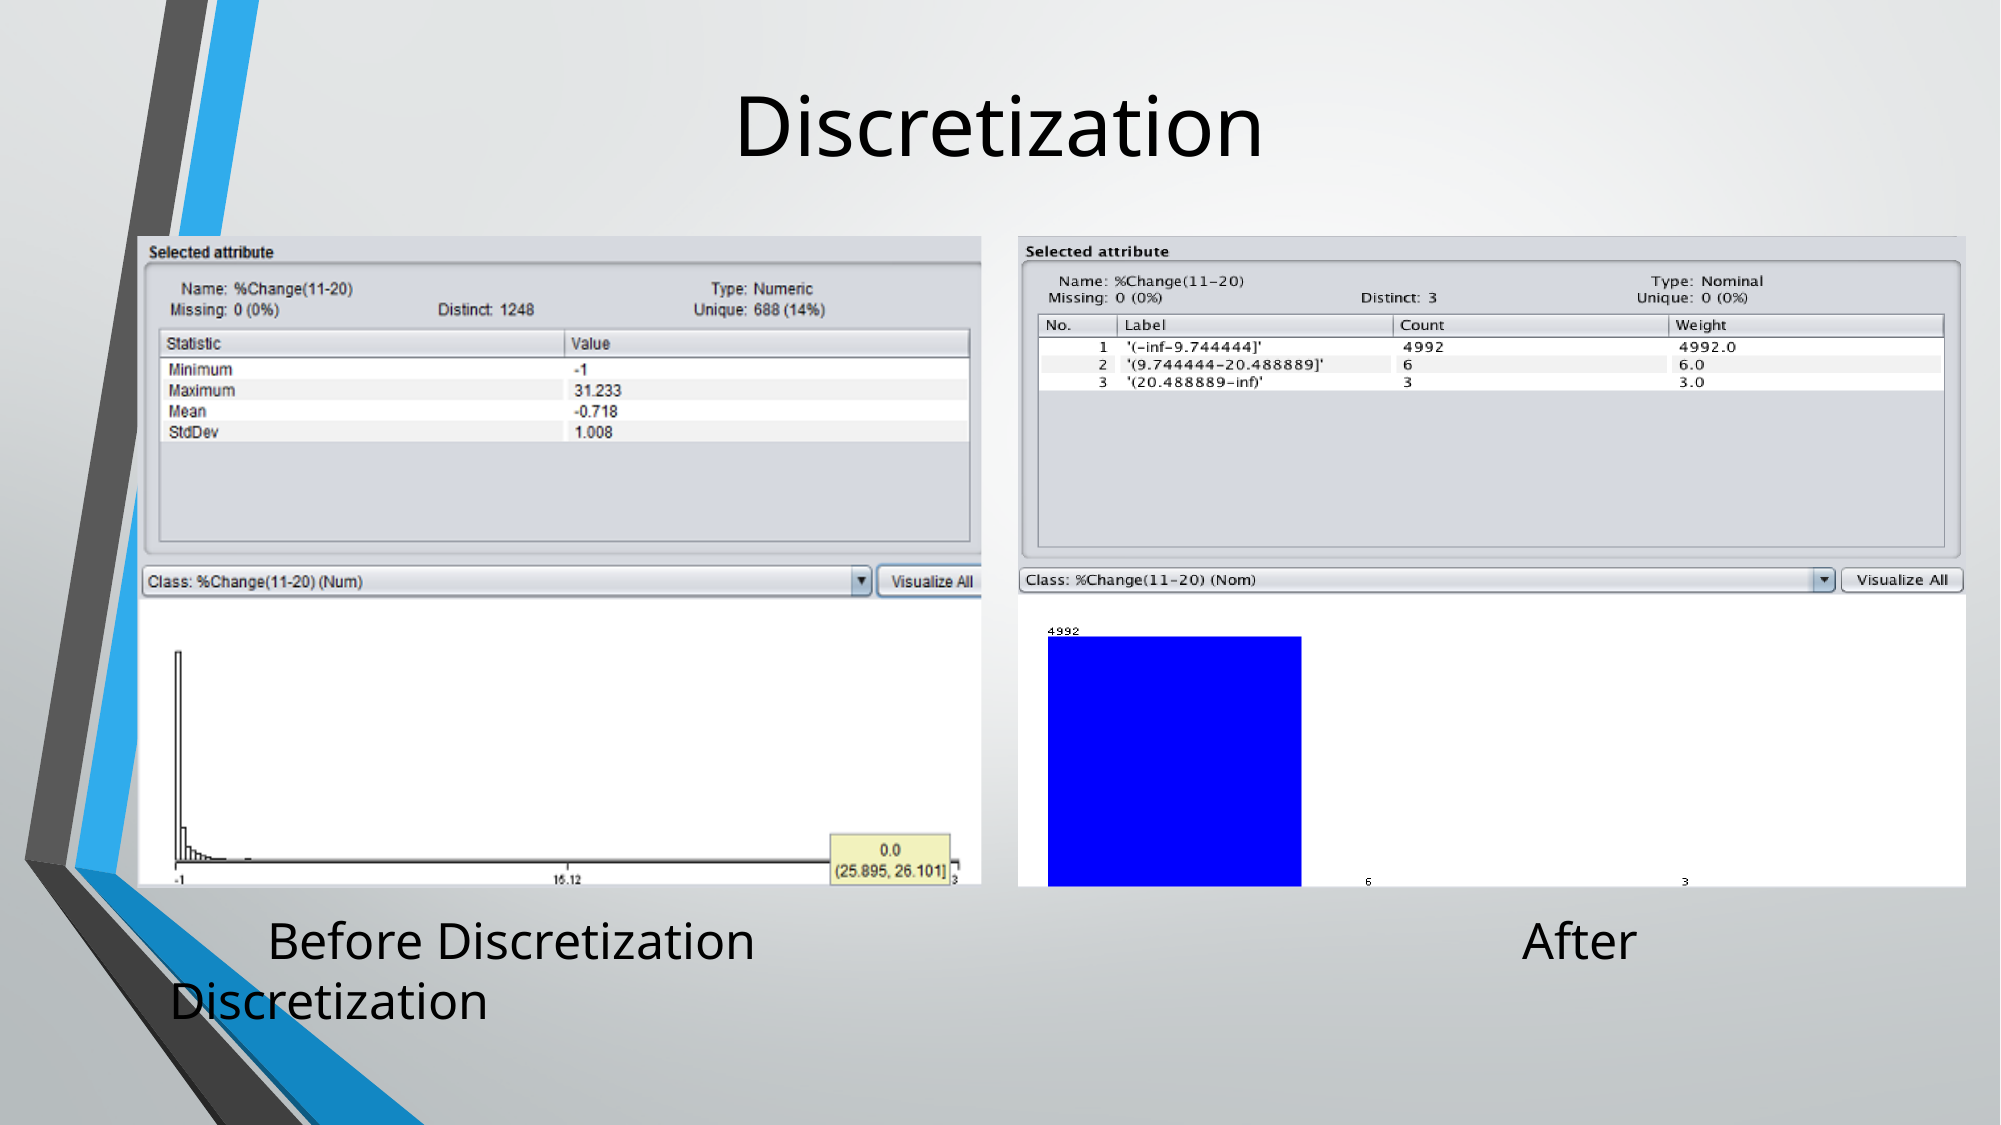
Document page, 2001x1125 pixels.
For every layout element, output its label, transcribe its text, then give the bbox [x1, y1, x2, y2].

list Before Discretization After Discretization [74, 236, 1863, 951]
picture [1018, 236, 1966, 889]
title Discretization [137, 59, 1863, 188]
picture [137, 236, 982, 889]
